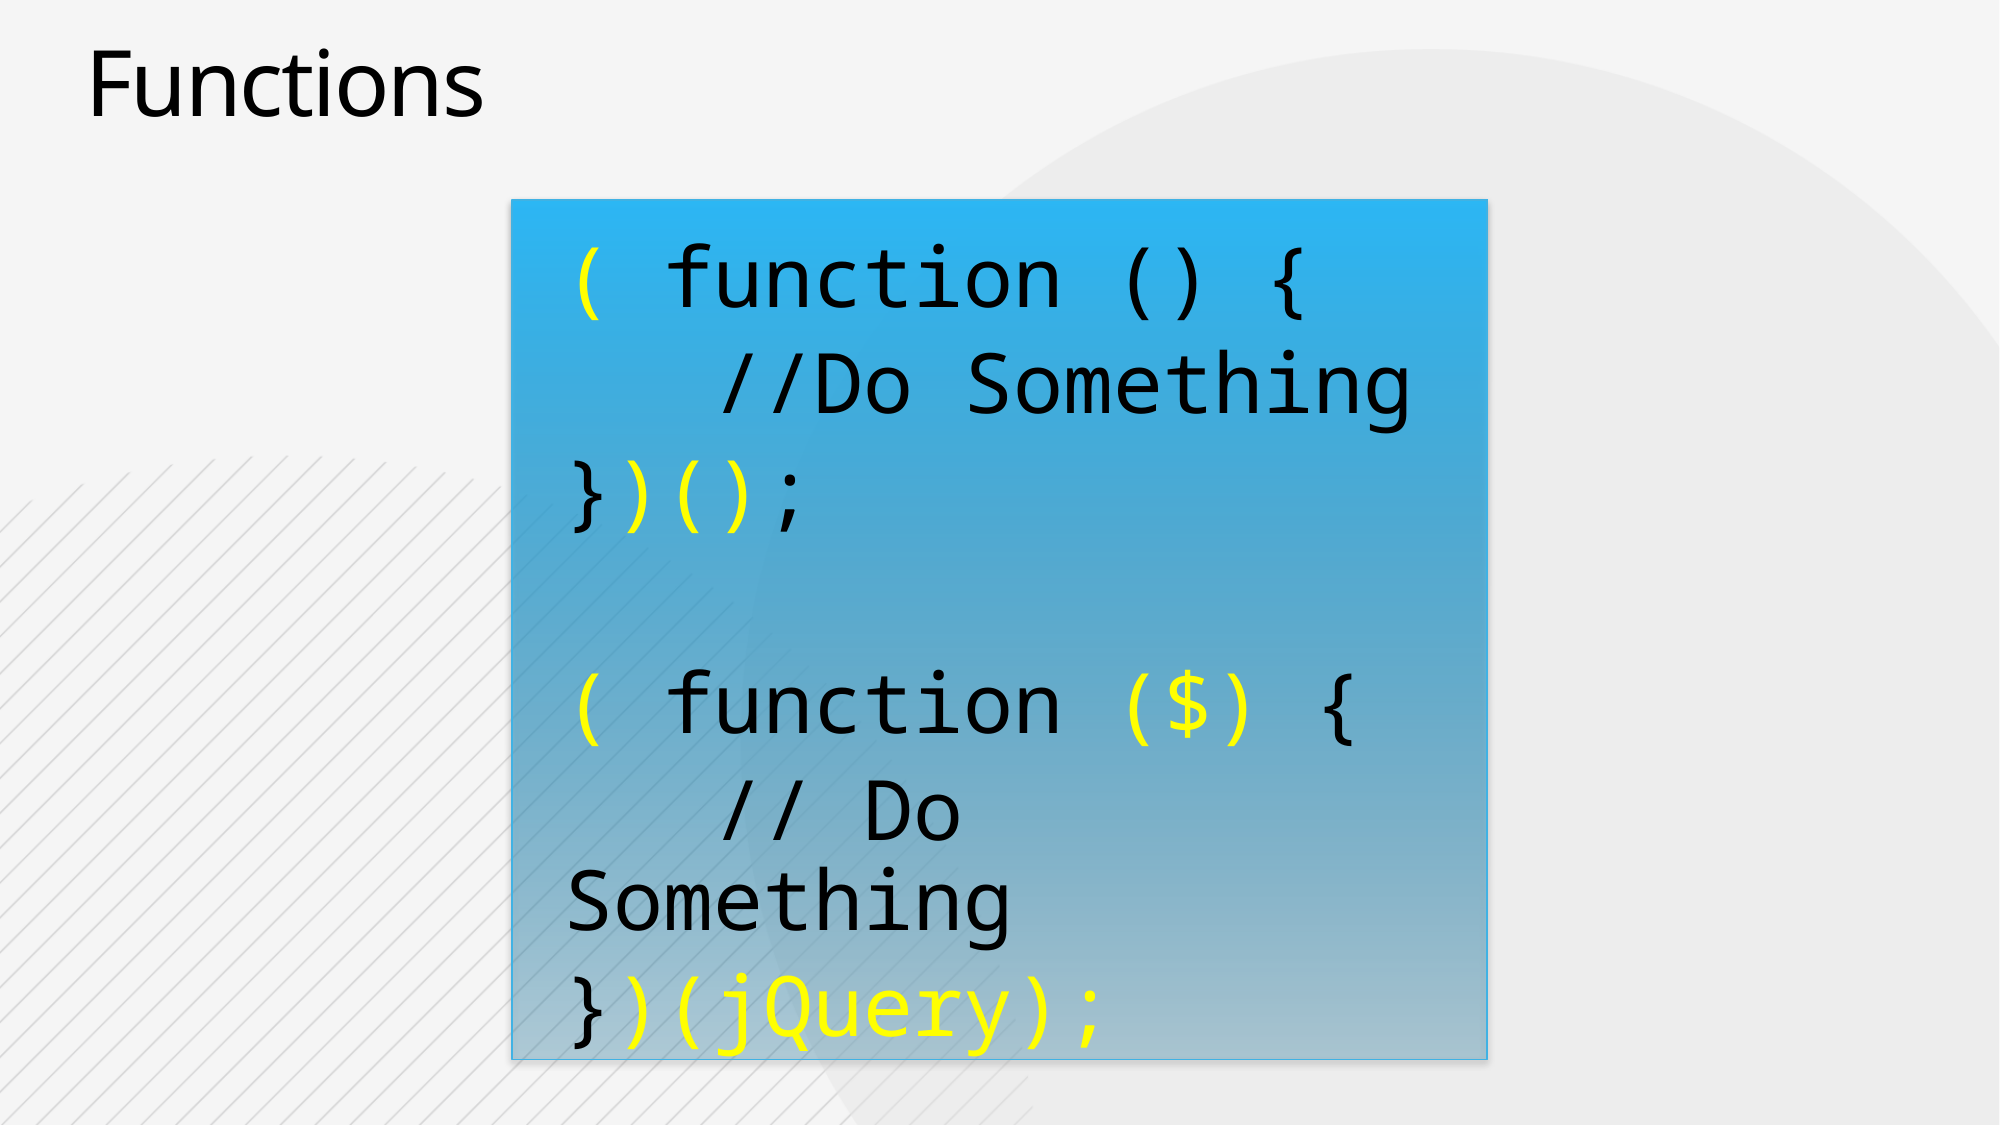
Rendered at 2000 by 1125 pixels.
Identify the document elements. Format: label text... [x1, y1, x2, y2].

picture [0, 0, 2000, 1125]
text_box ( function () { //Do Something })(); ( function ($) { // Do Something })(jQuery); [563, 235, 1450, 1055]
title Functions [85, 37, 1914, 138]
text_box [511, 199, 1488, 1060]
